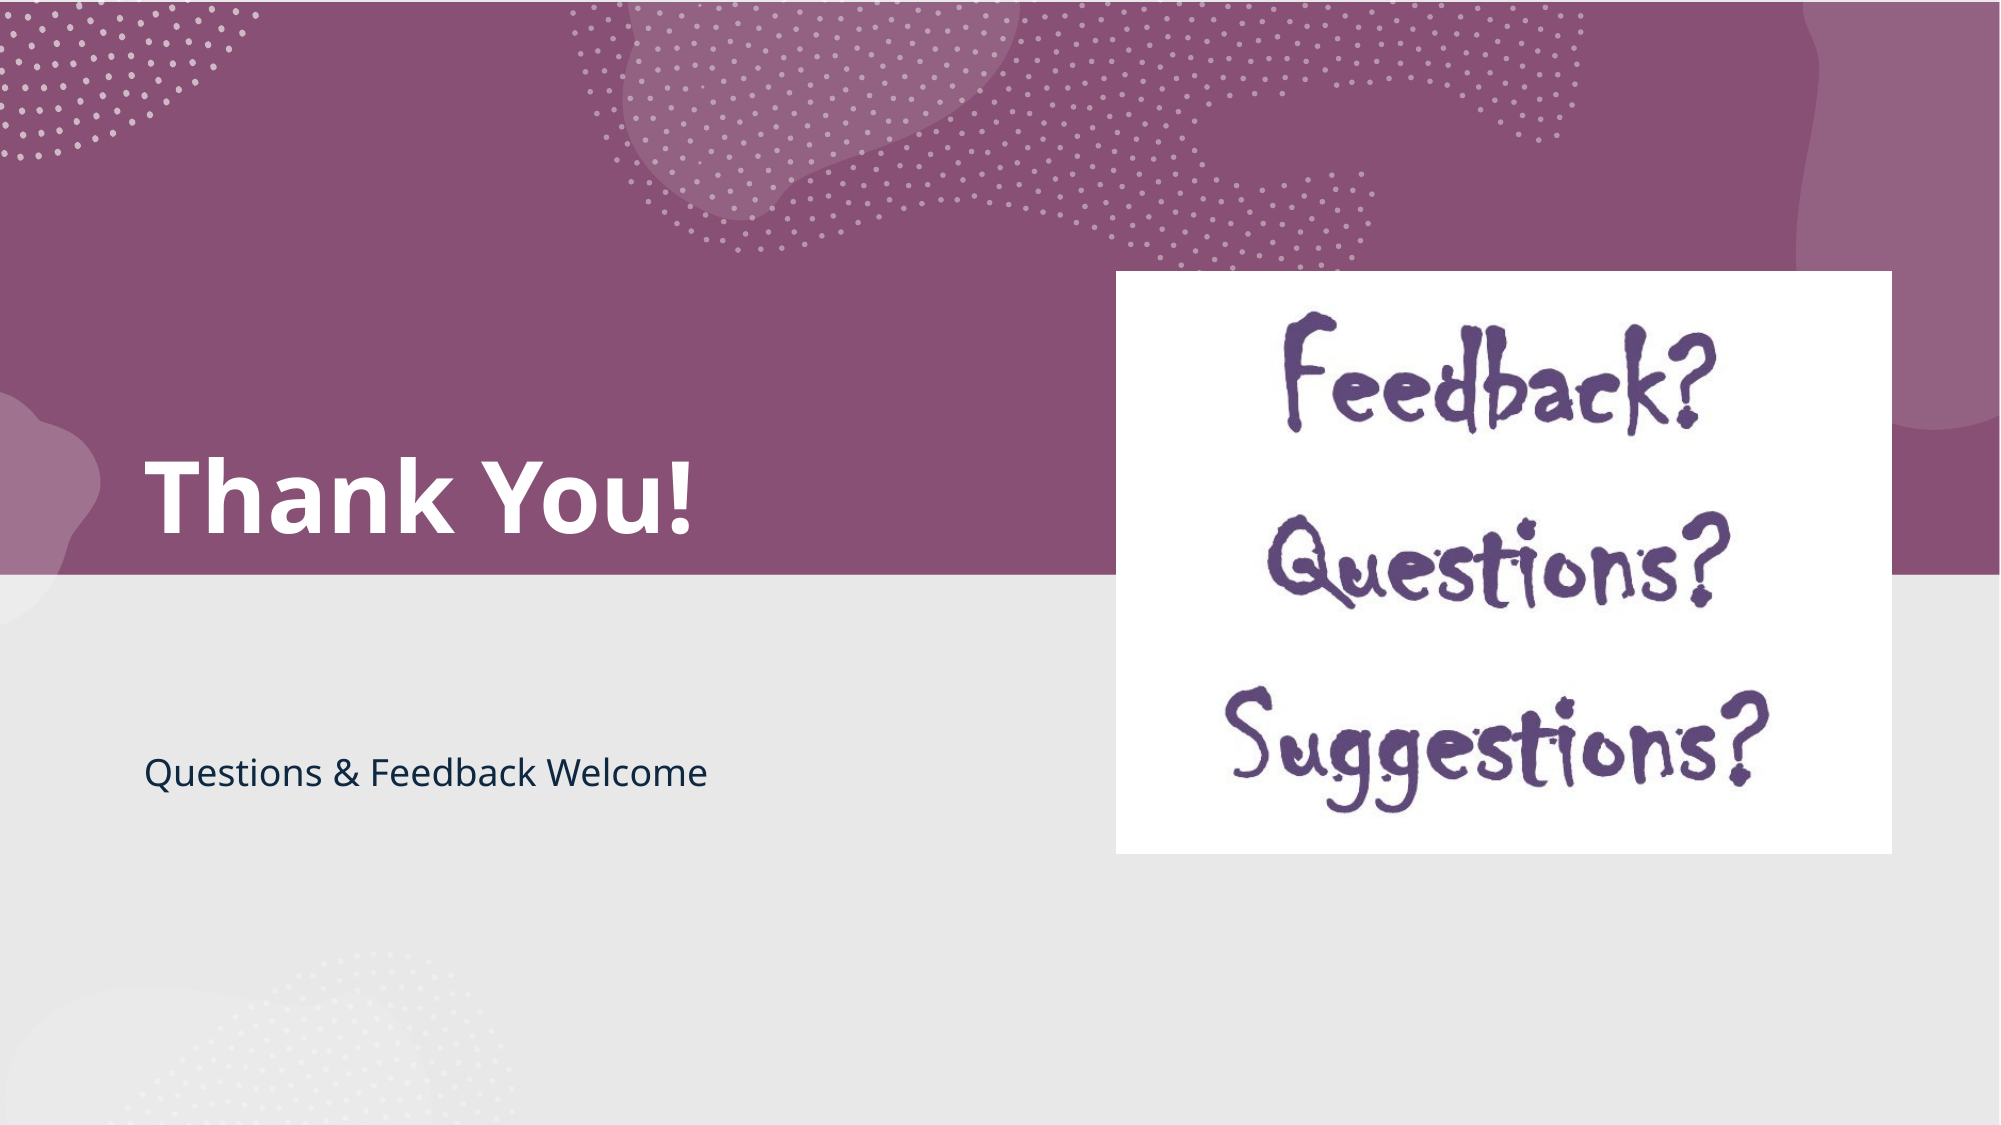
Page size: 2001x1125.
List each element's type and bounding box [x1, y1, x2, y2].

text_box [0, 0, 2000, 1125]
